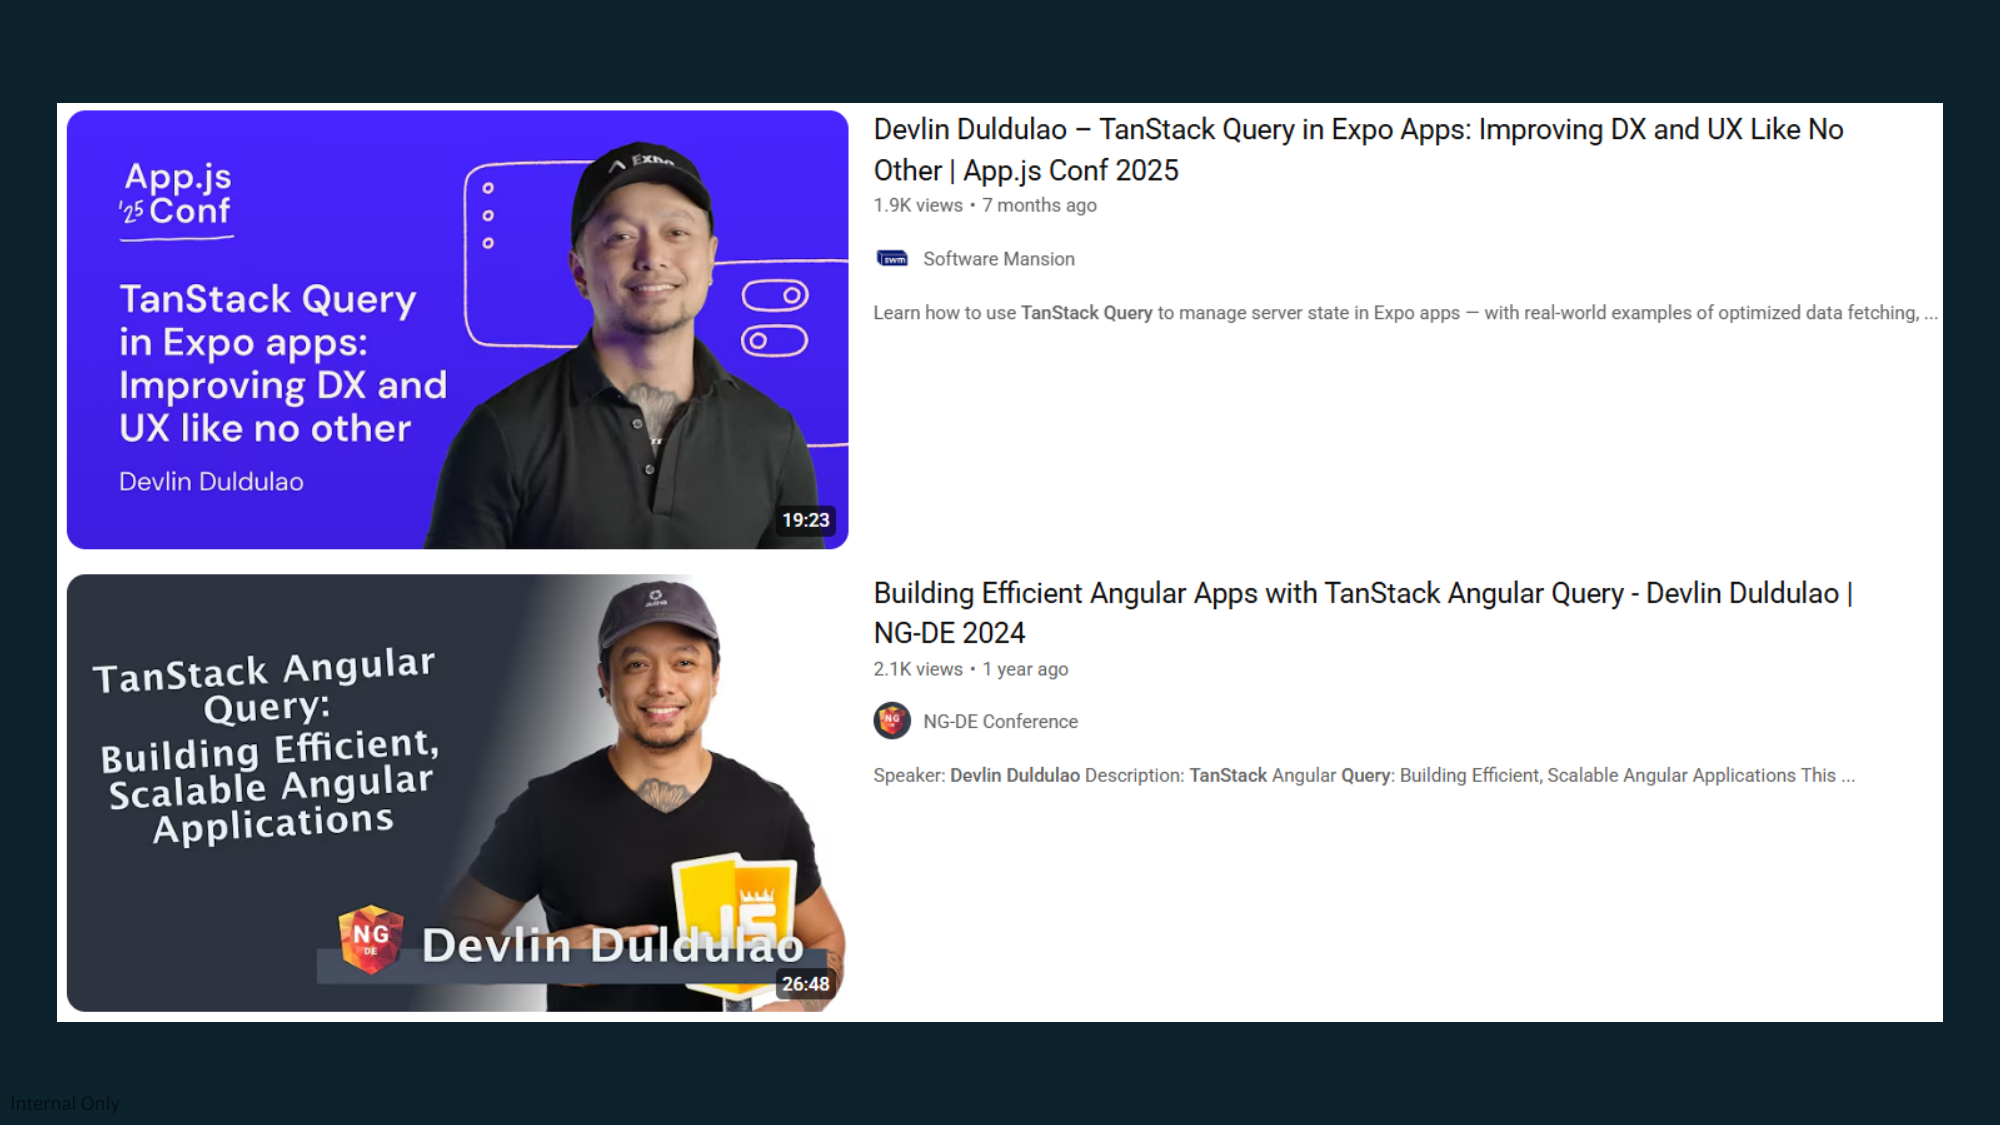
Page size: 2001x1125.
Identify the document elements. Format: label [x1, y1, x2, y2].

picture [57, 103, 1943, 1022]
